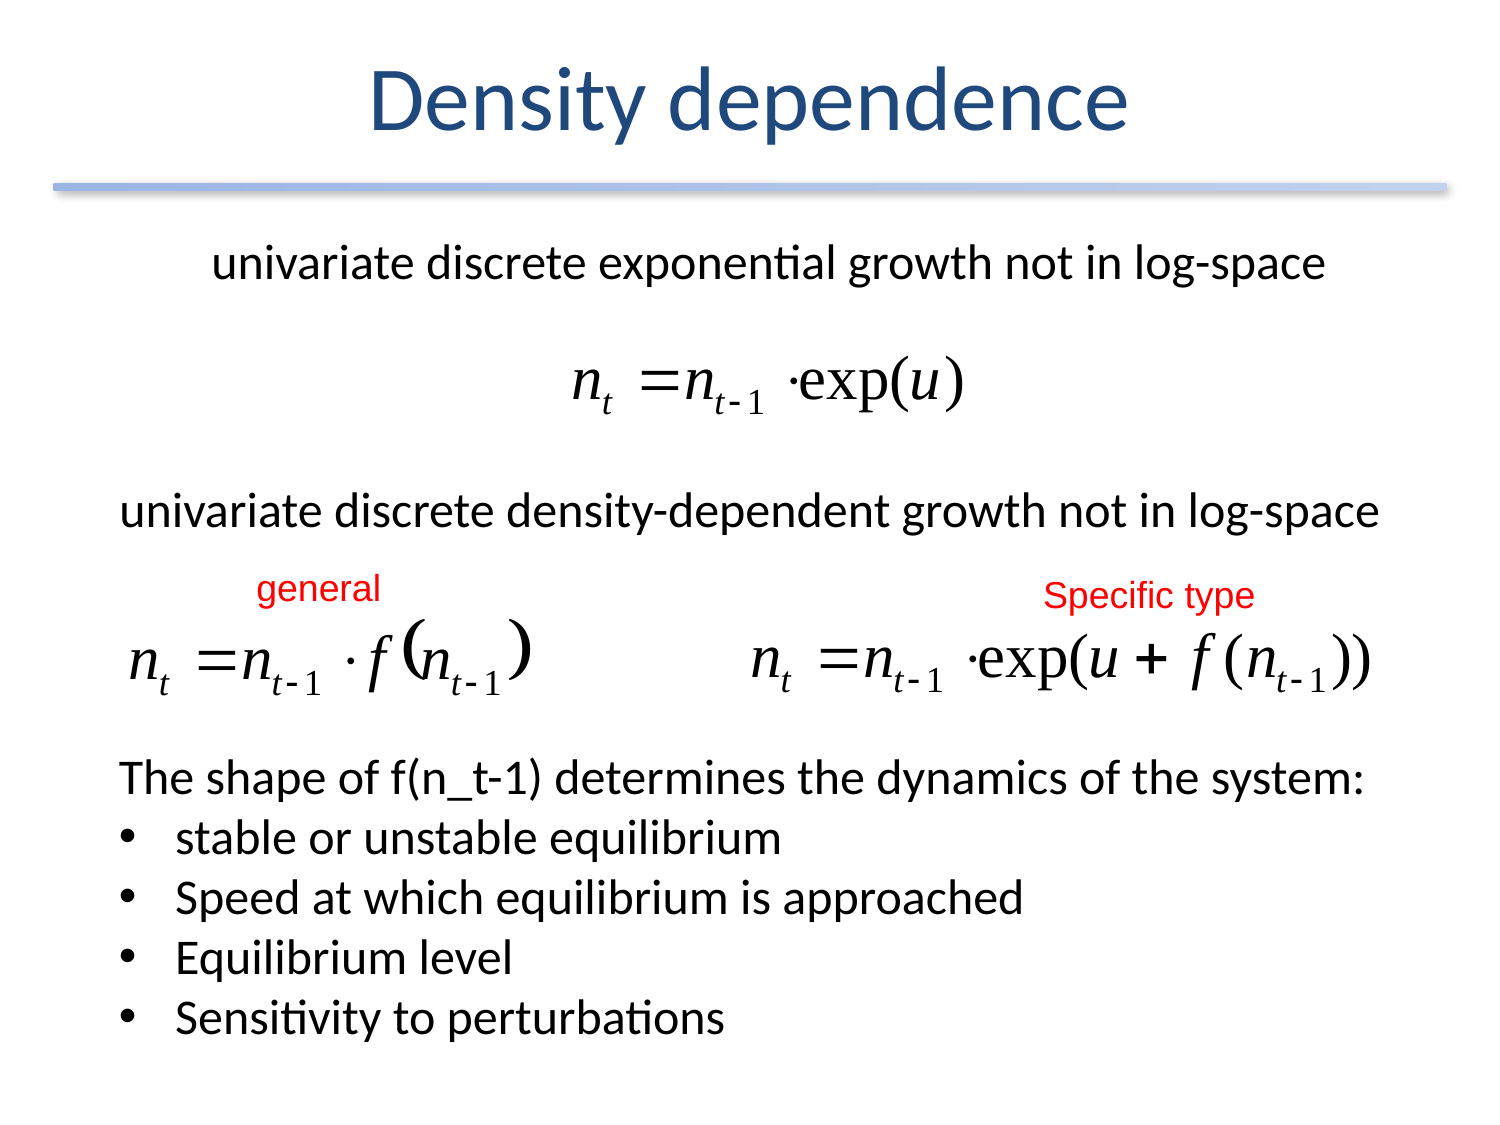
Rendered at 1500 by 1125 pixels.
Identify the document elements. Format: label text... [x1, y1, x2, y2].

title Density dependence [75, 0, 1425, 188]
text_box general [241, 556, 396, 614]
text_box univariate discrete density-dependent growth not in log-space [104, 469, 1396, 545]
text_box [561, 336, 977, 432]
text_box The shape of f(n_t-1) determines the dynamics of the system: stable or unstable equilibrium Speed at which equilibrium is approached Equilibrium level Sensitivity to perturbations [104, 737, 1382, 1053]
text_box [119, 616, 534, 711]
text_box Specific type [1028, 563, 1271, 612]
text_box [740, 614, 1386, 709]
text_box univariate discrete exponential growth not in log-space [196, 221, 1342, 297]
